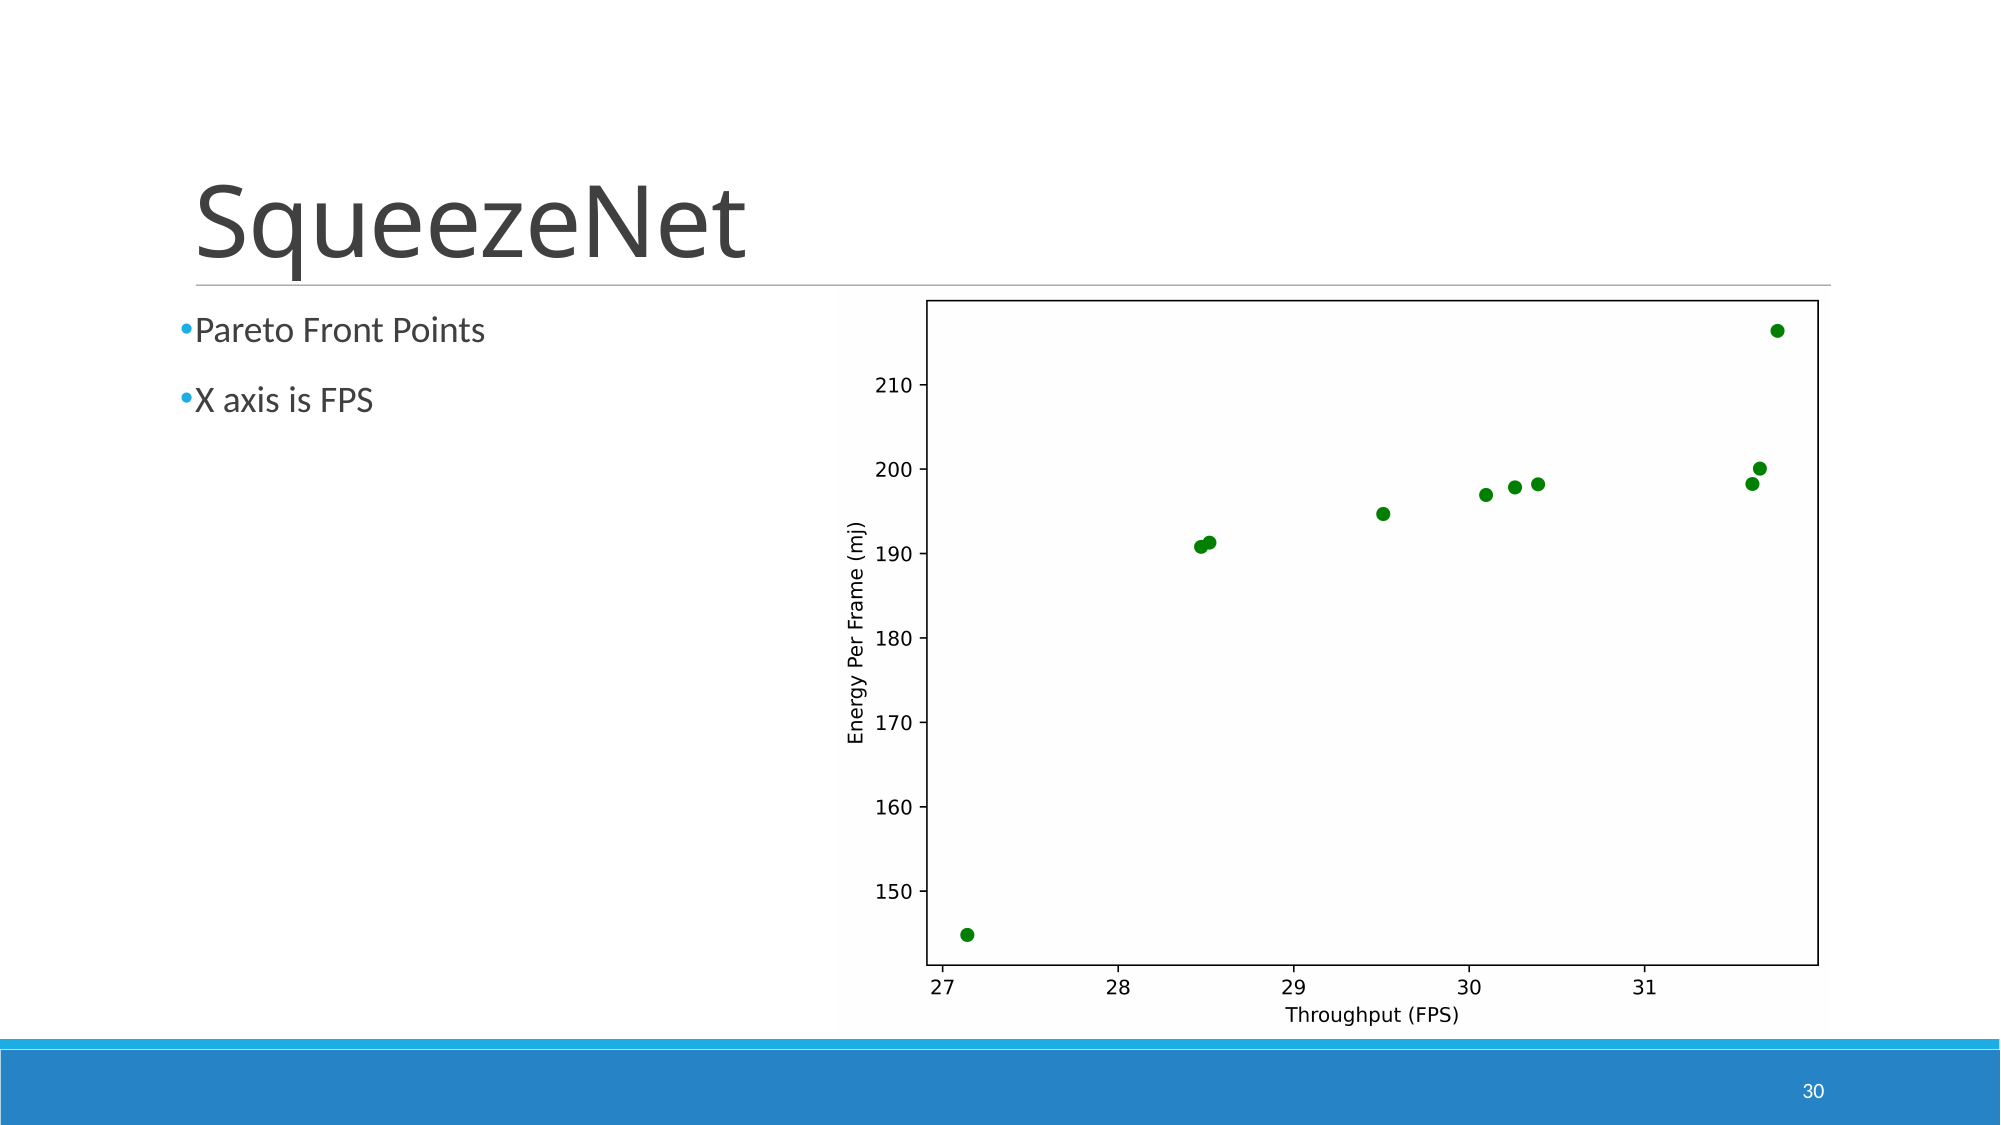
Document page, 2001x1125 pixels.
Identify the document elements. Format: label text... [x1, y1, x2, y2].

text_box SqueezeNet [180, 47, 1830, 285]
text_box 30 [1624, 1059, 1840, 1120]
picture [838, 287, 1830, 1036]
text_box Pareto Front Points X axis is FPS [180, 302, 833, 963]
